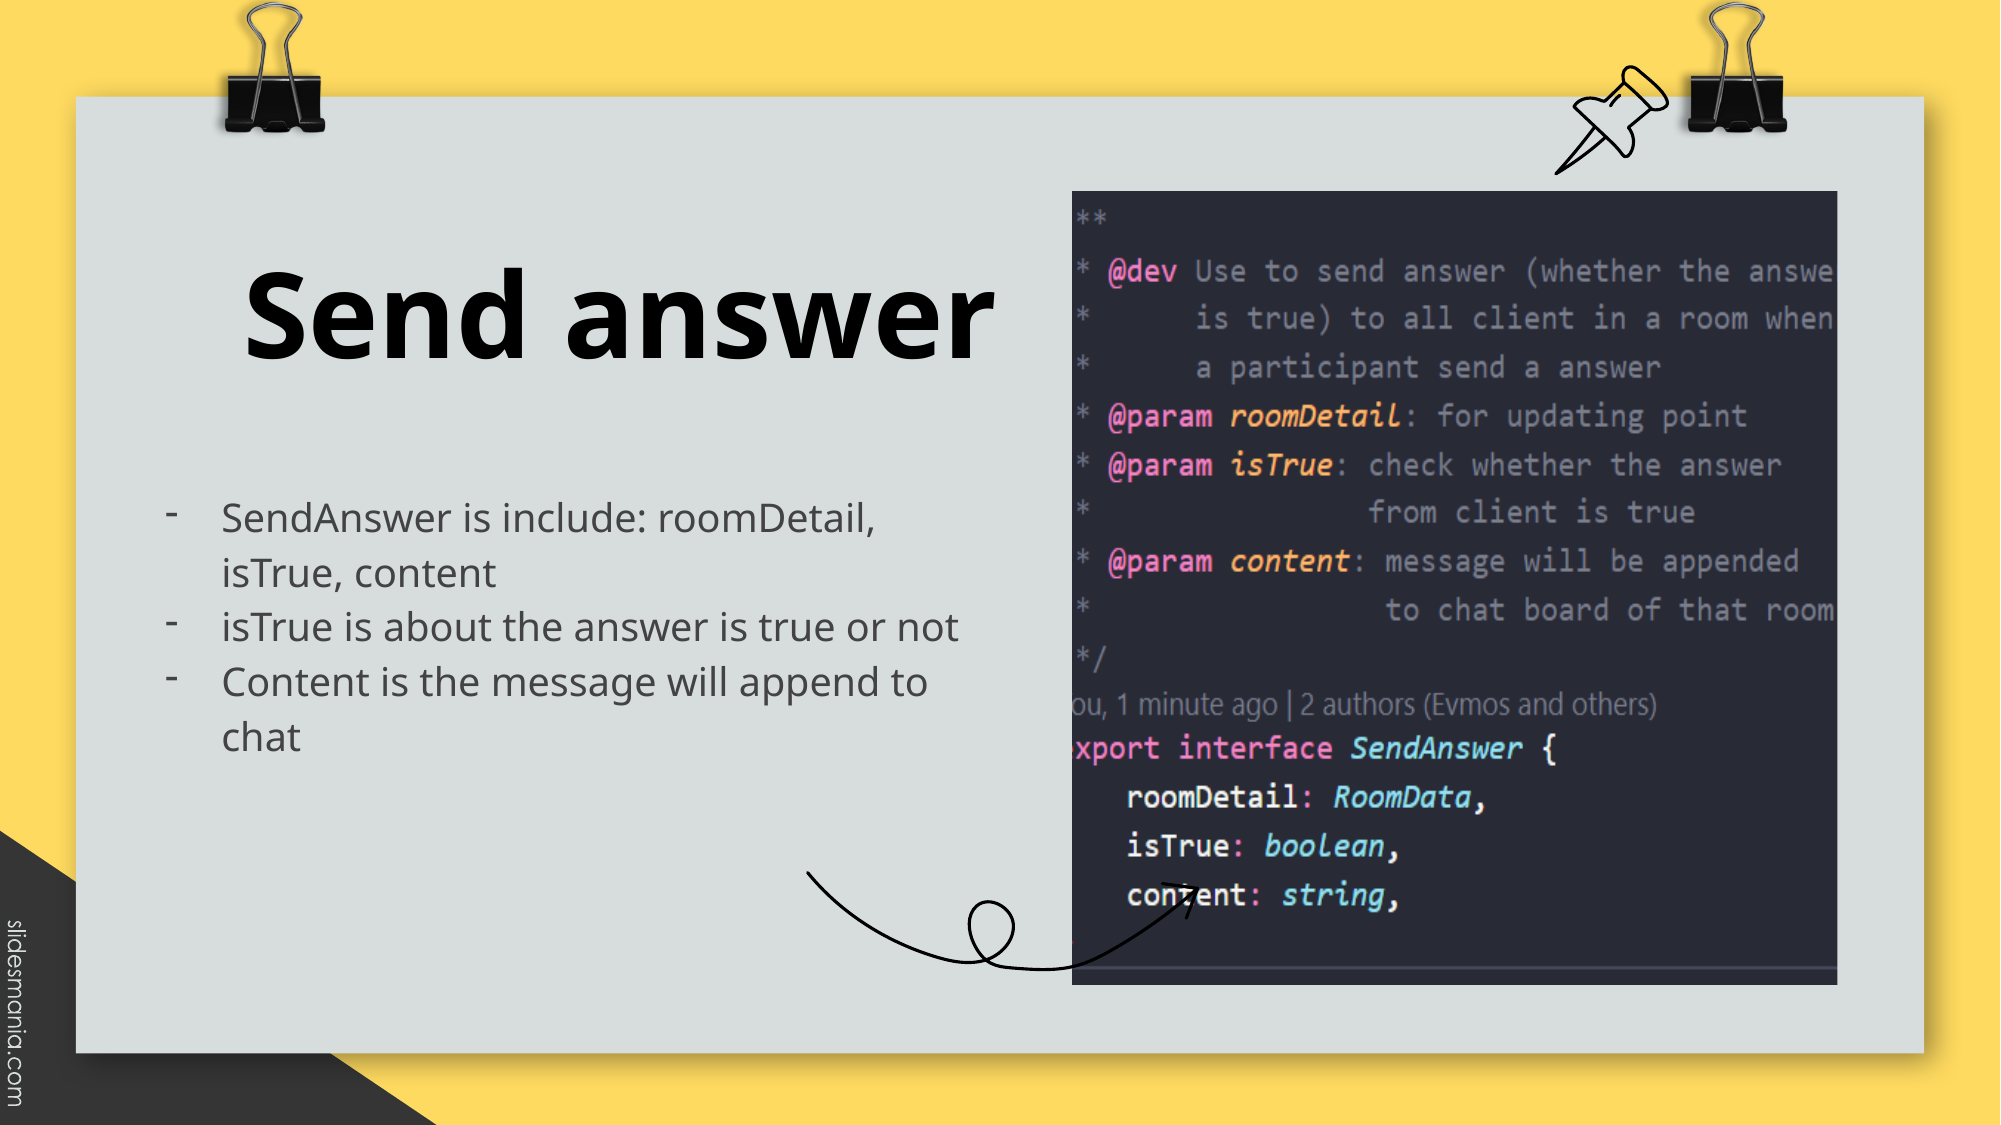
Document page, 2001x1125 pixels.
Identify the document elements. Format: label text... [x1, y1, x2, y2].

picture [1583, 0, 1892, 147]
picture [1071, 191, 1838, 985]
title Send answer [145, 220, 1019, 406]
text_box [1555, 66, 1668, 175]
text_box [821, 822, 1195, 982]
picture [120, 0, 430, 147]
list SendAnswer is include: roomDetail, isTrue, content isTrue is about the answer is true or not Content is the message will append to chat [145, 466, 1019, 934]
